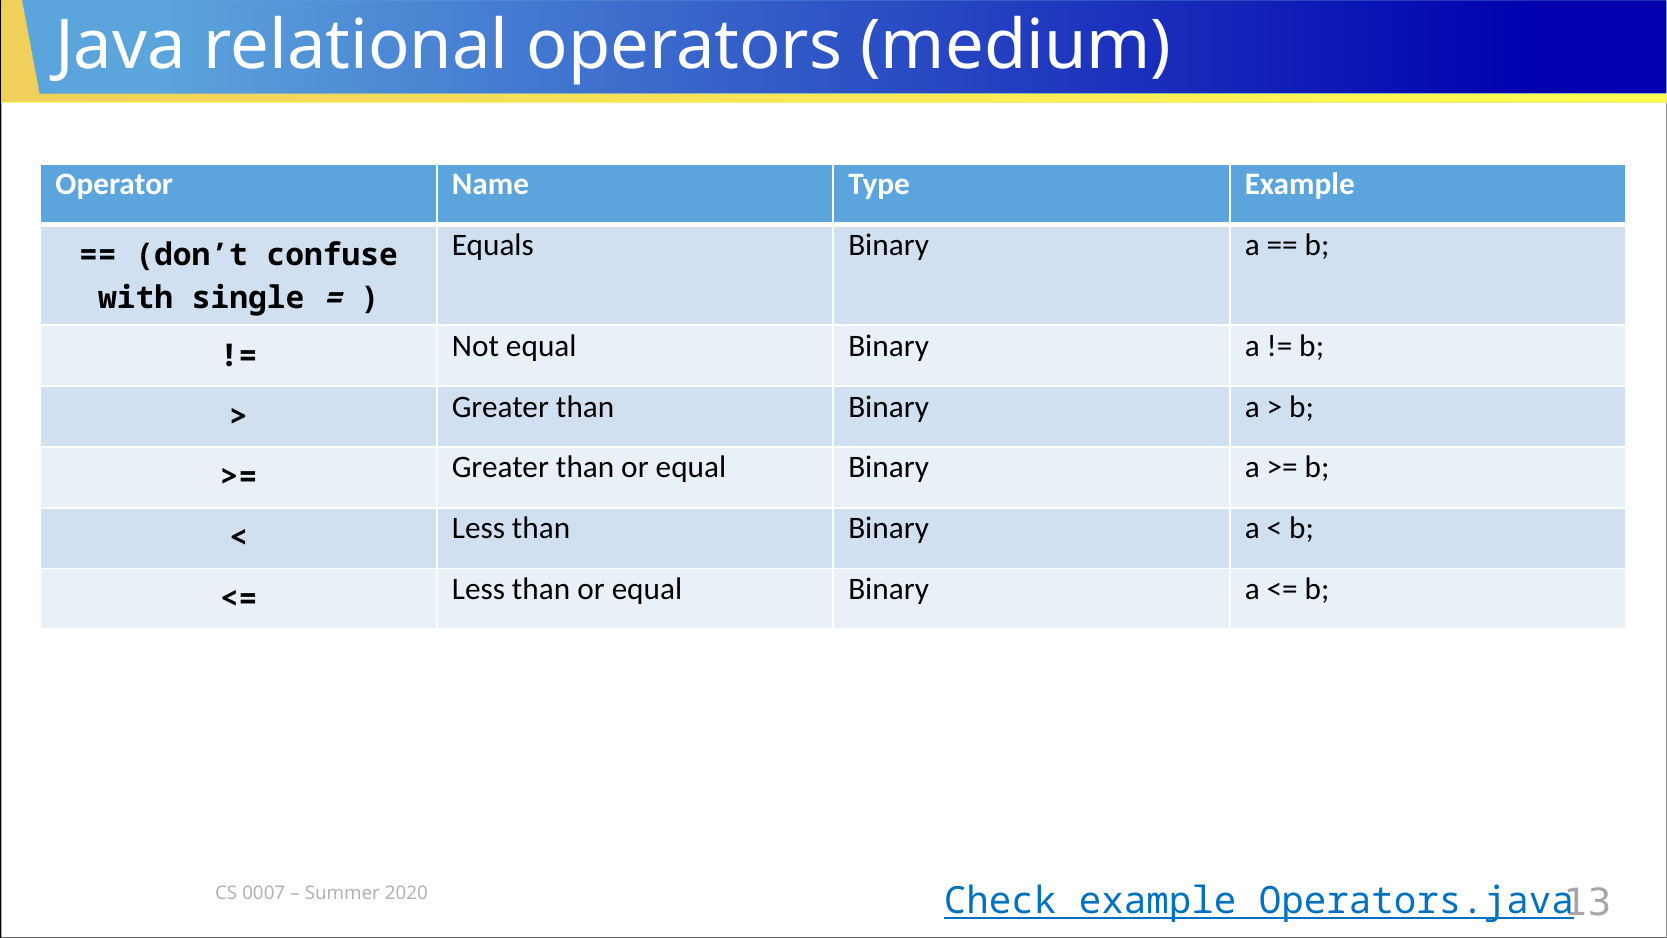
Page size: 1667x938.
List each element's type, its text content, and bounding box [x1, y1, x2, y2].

table_cell <= [41, 569, 436, 628]
table_cell < [41, 509, 436, 568]
picture [0, 0, 1667, 938]
table_cell a != b; [1231, 326, 1625, 385]
table_cell Binary [834, 227, 1229, 324]
table_header Name [438, 165, 832, 222]
table_cell >= [41, 448, 436, 507]
table_cell Equals [438, 227, 832, 324]
table_cell Not equal [438, 326, 832, 385]
table_cell Greater than [438, 387, 832, 446]
table_cell != [41, 326, 436, 385]
text_box Check example Operators.java [929, 868, 1589, 929]
table_cell Binary [834, 448, 1229, 507]
table_cell Binary [834, 326, 1229, 385]
title Java relational operators (medium) [40, 0, 1650, 94]
table_cell Binary [834, 569, 1229, 628]
table_cell Binary [834, 509, 1229, 568]
table_header Operator [41, 165, 436, 222]
table_cell a >= b; [1231, 448, 1625, 507]
slide_number 13 [1589, 875, 1627, 926]
footer CS 0007 – Summer 2020 [40, 868, 603, 919]
table_cell a > b; [1231, 387, 1625, 446]
table_cell a <= b; [1231, 569, 1625, 628]
table_cell Binary [834, 387, 1229, 446]
table_cell a == b; [1231, 227, 1625, 324]
table_cell a < b; [1231, 509, 1625, 568]
table_cell == (don’t confuse with single = ) [41, 227, 436, 324]
table_cell Less than or equal [438, 569, 832, 628]
table_cell Less than [438, 509, 832, 568]
table_cell Greater than or equal [438, 448, 832, 507]
table_header Example [1231, 165, 1625, 222]
table_header Type [834, 165, 1229, 222]
table_cell > [41, 387, 436, 446]
